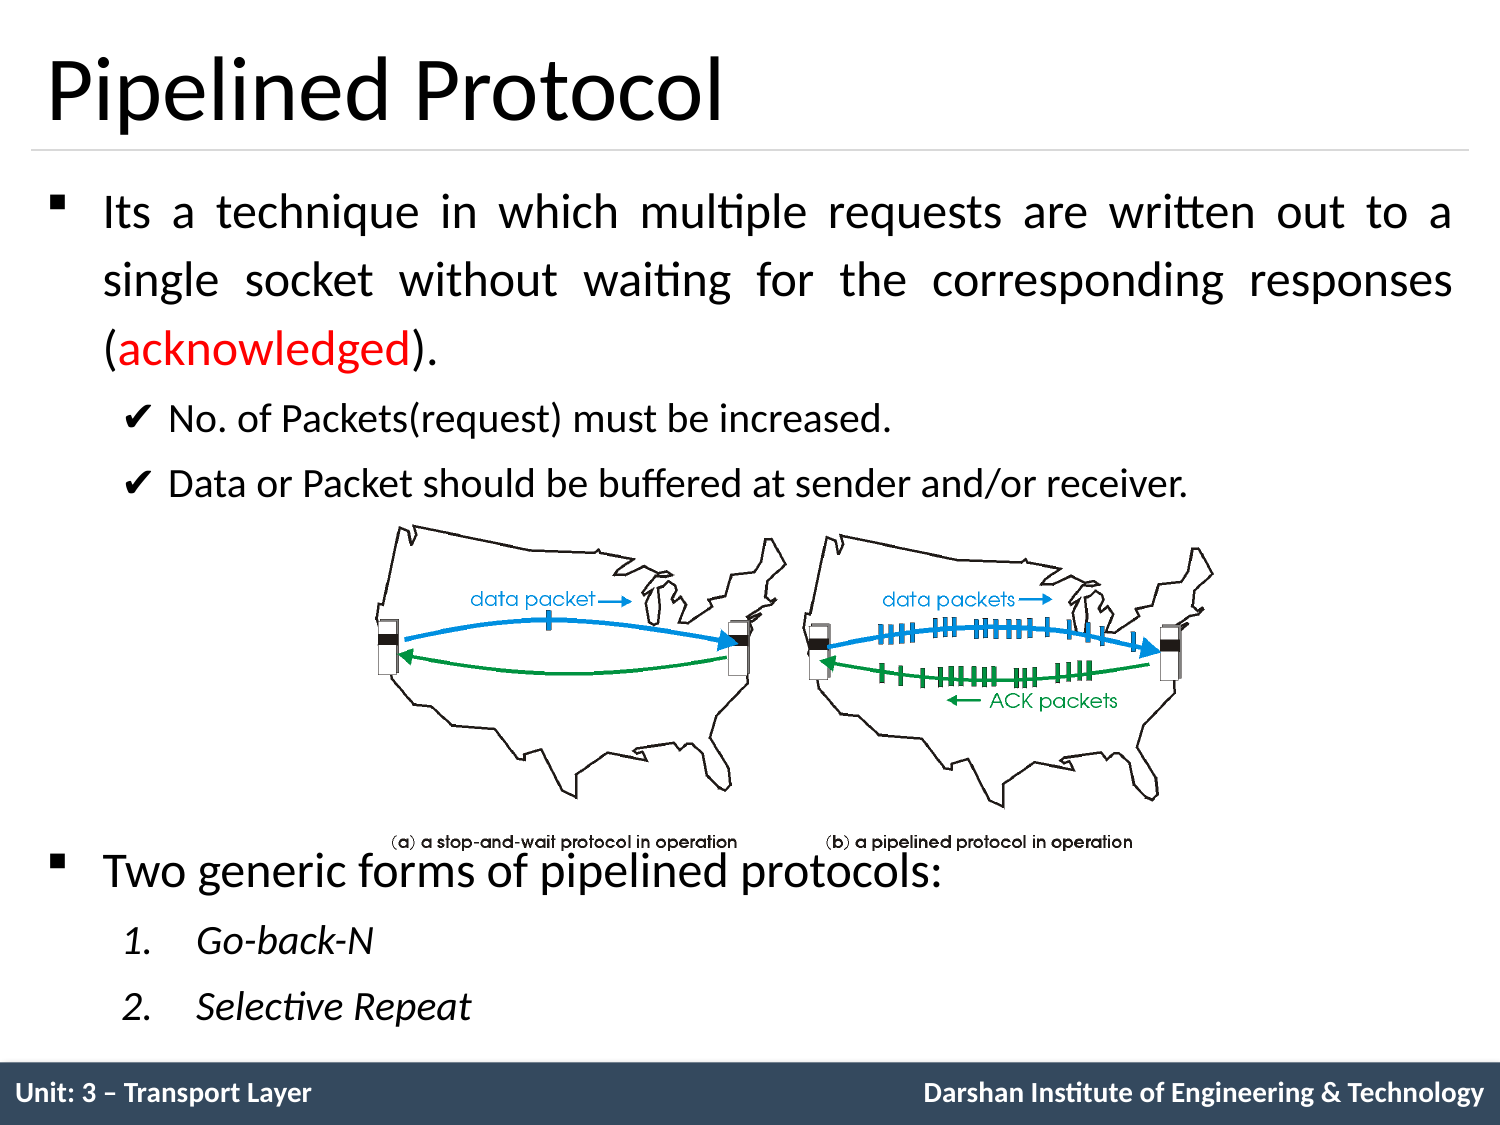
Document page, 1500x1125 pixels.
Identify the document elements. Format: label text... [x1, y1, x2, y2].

picture [374, 524, 1215, 851]
list Its a technique in which multiple requests are written out to a single socket without waiting for the corresponding responses (acknowledged). No. of Packets(request) must be increased. Data or Packet should be buffered at sender and/or receiver. Two generic forms of pipelined protocols: Go-back-N Selective Repeat [31, 162, 1469, 1038]
title Pipelined Protocol [31, 17, 1469, 150]
